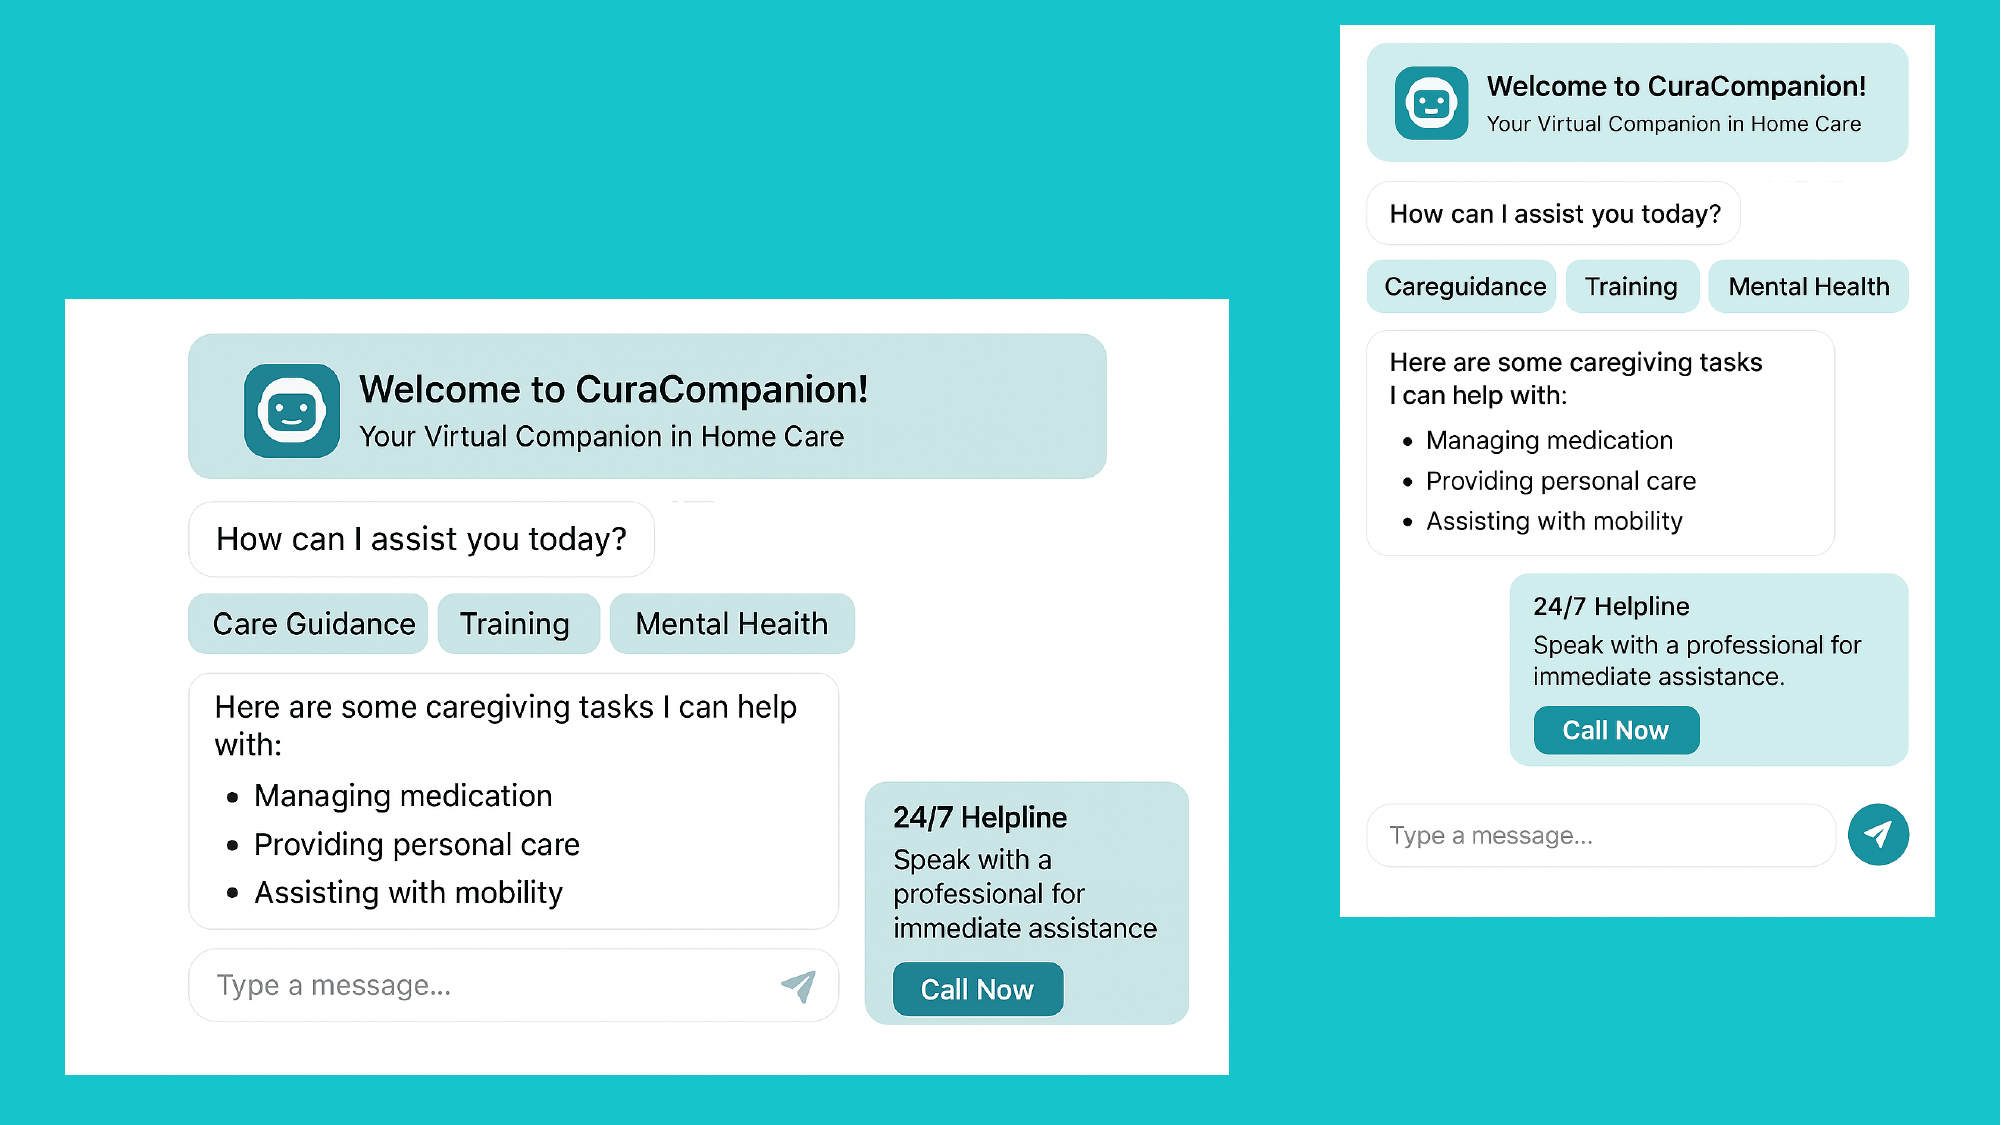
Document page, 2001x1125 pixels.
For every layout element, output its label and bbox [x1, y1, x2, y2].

picture [65, 299, 1229, 1075]
picture [1340, 25, 1935, 917]
